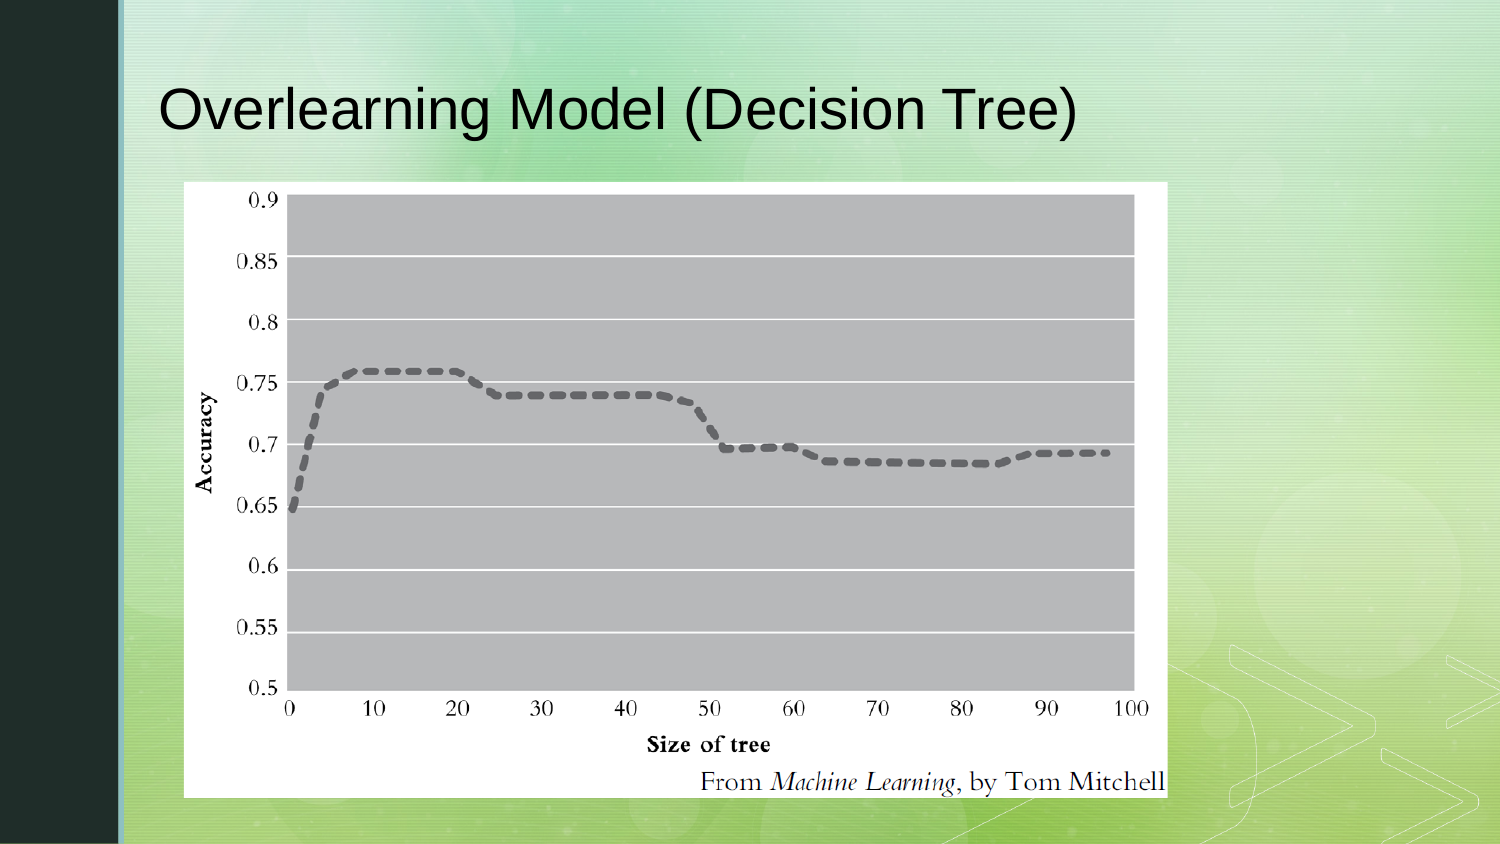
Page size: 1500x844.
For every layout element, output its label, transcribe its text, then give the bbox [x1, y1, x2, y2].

picture [124, 0, 1500, 844]
title Overlearning Model (Decision Tree) [143, 56, 1500, 151]
